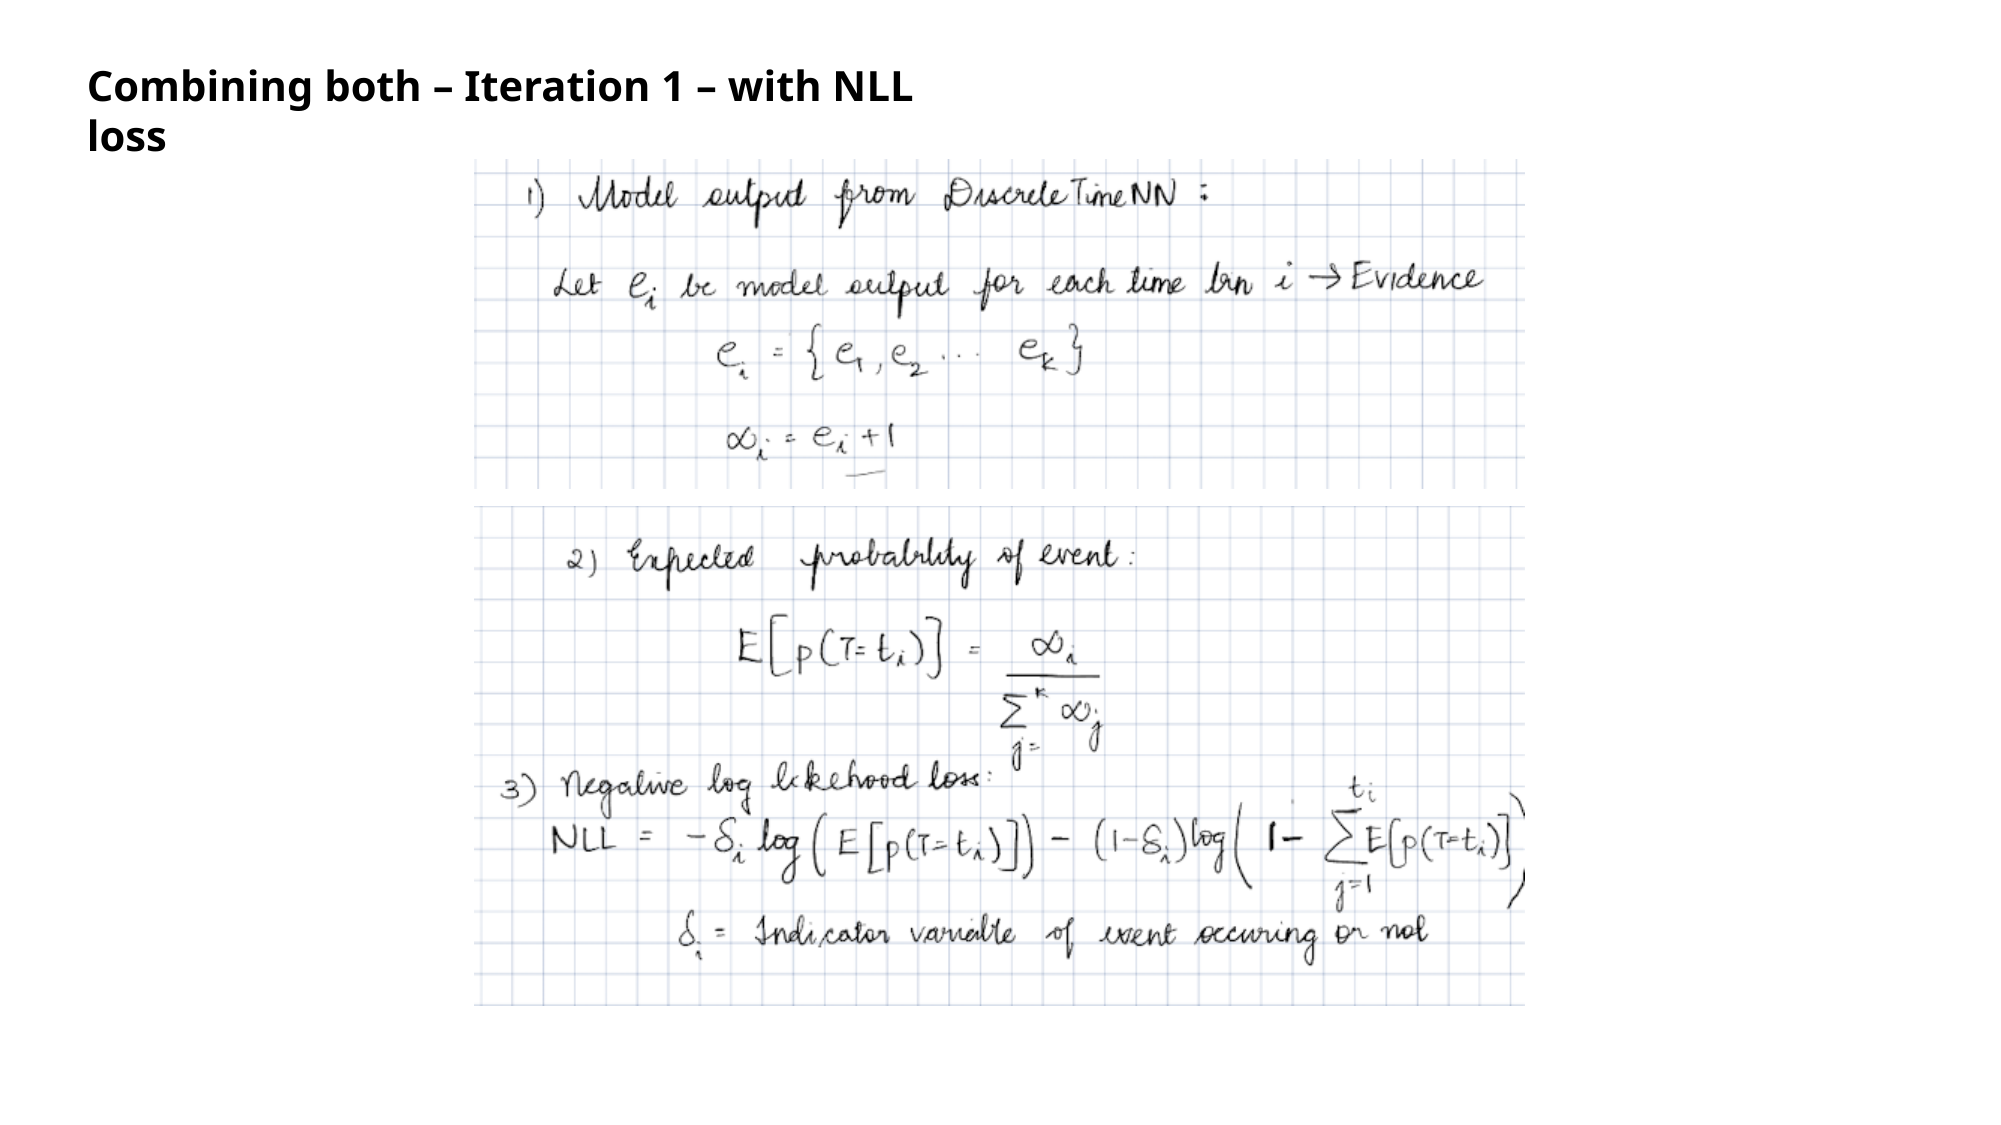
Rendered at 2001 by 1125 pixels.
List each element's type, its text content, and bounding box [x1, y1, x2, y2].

text_box Combining both – Iteration 1 – with NLL loss [72, 52, 976, 167]
picture [474, 158, 1526, 490]
picture [474, 505, 1526, 1007]
